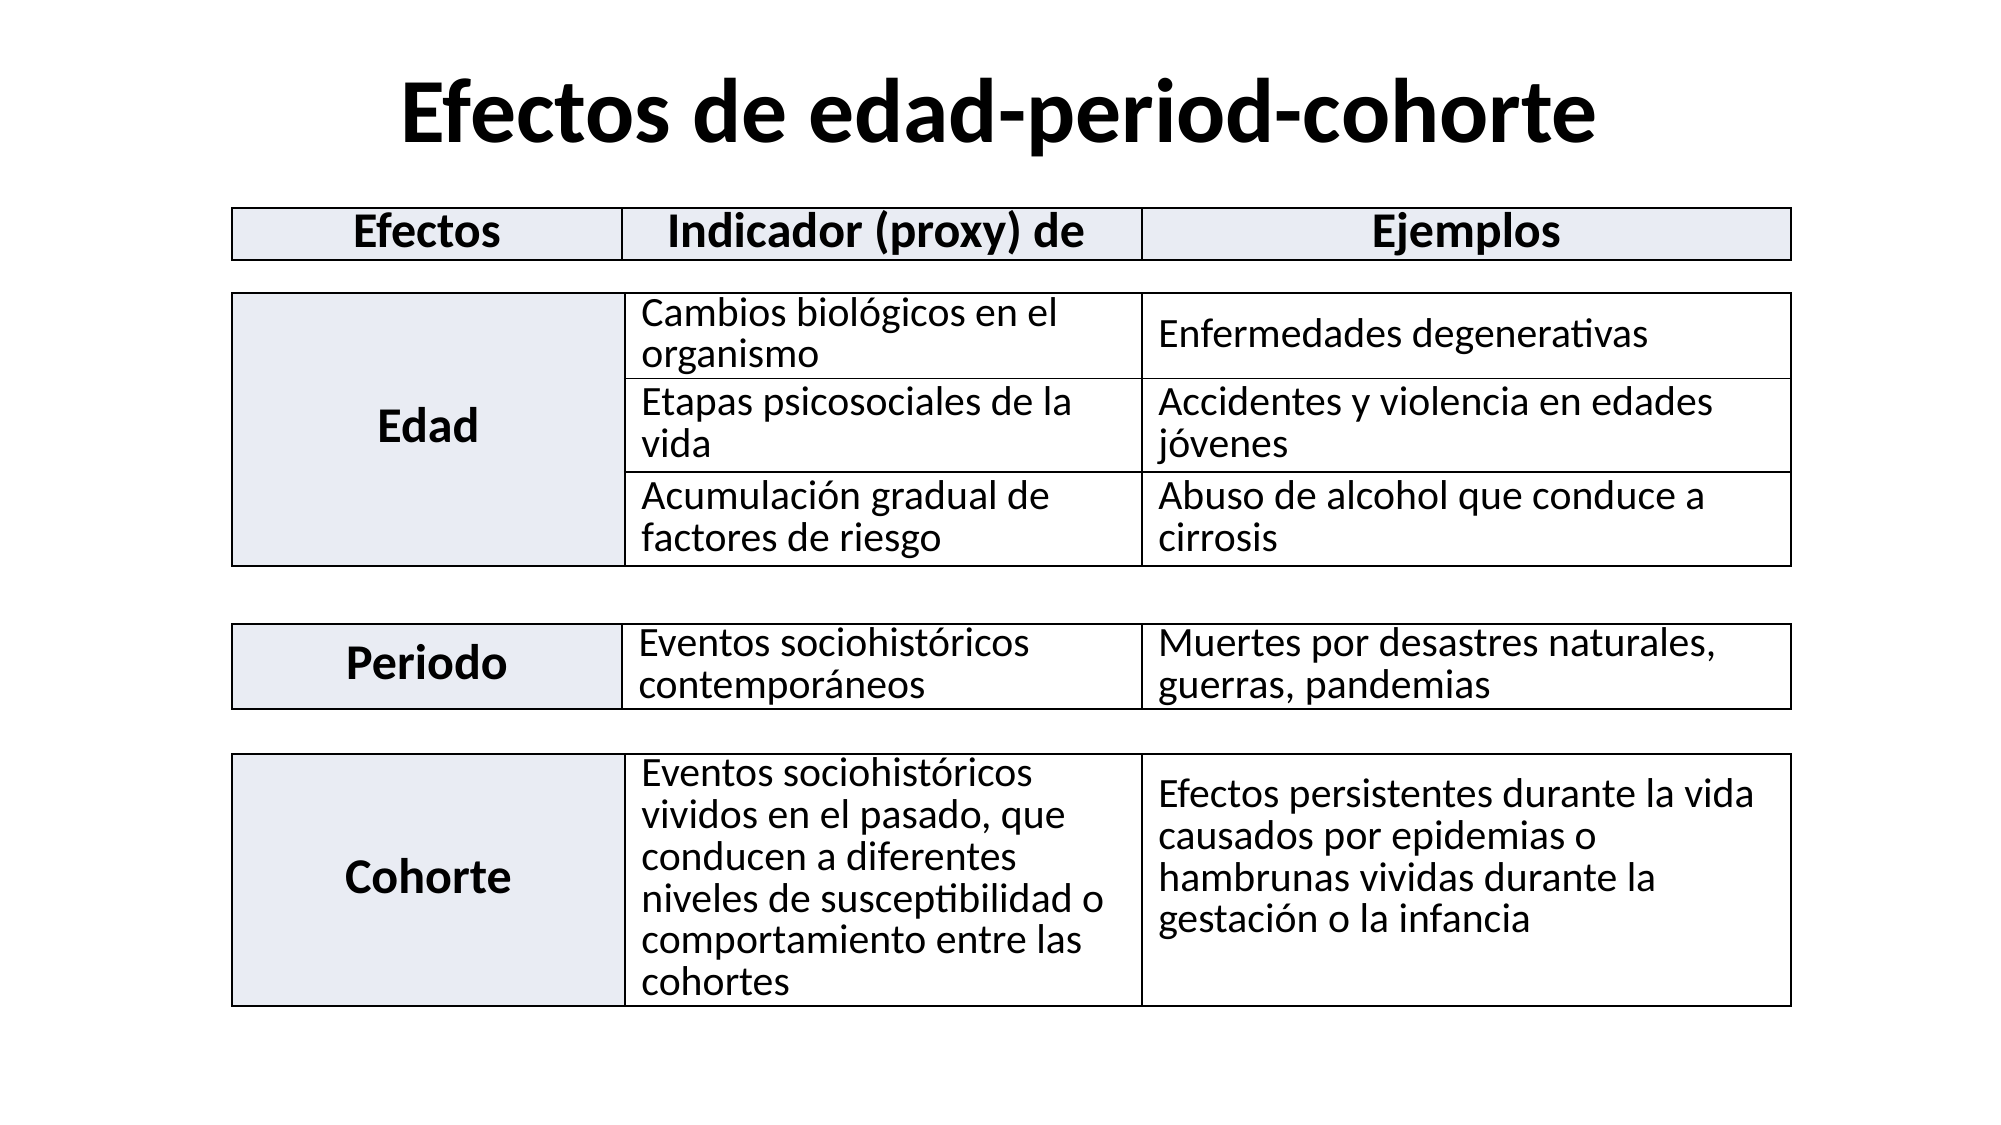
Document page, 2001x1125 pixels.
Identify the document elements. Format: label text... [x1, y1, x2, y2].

table_header Muertes por desastres naturales, guerras, pandemias [1143, 625, 1790, 708]
table_header Eventos sociohistóricos vividos en el pasado, que conducen a diferentes niveles de susceptibilidad o comportamiento entre las cohortes [626, 755, 1141, 1005]
table_cell Abuso de alcohol que conduce a cirrosis [1143, 473, 1790, 565]
table_cell Acumulación gradual de factores de riesgo [626, 473, 1141, 565]
table_header Ejemplos [1143, 209, 1790, 259]
table_header Eventos sociohistóricos contemporáneos [623, 625, 1141, 708]
table_header Enfermedades degenerativas [1143, 294, 1790, 378]
table_cell Accidentes y violencia en edades jóvenes [1143, 379, 1790, 471]
title Efectos de edad-period-cohorte [324, 12, 1675, 200]
table_header Efectos persistentes durante la vida causados por epidemias o hambrunas vividas durante la gestación o la infancia [1143, 755, 1790, 1005]
table_header Periodo [233, 625, 621, 708]
table_header Indicador (proxy) de [623, 209, 1141, 259]
table_header Edad [233, 294, 624, 565]
table_header Efectos [233, 209, 621, 259]
table_header Cambios biológicos en el organismo [626, 294, 1141, 378]
table_header Cohorte [233, 755, 624, 1005]
table_cell Etapas psicosociales de la vida [626, 379, 1141, 471]
